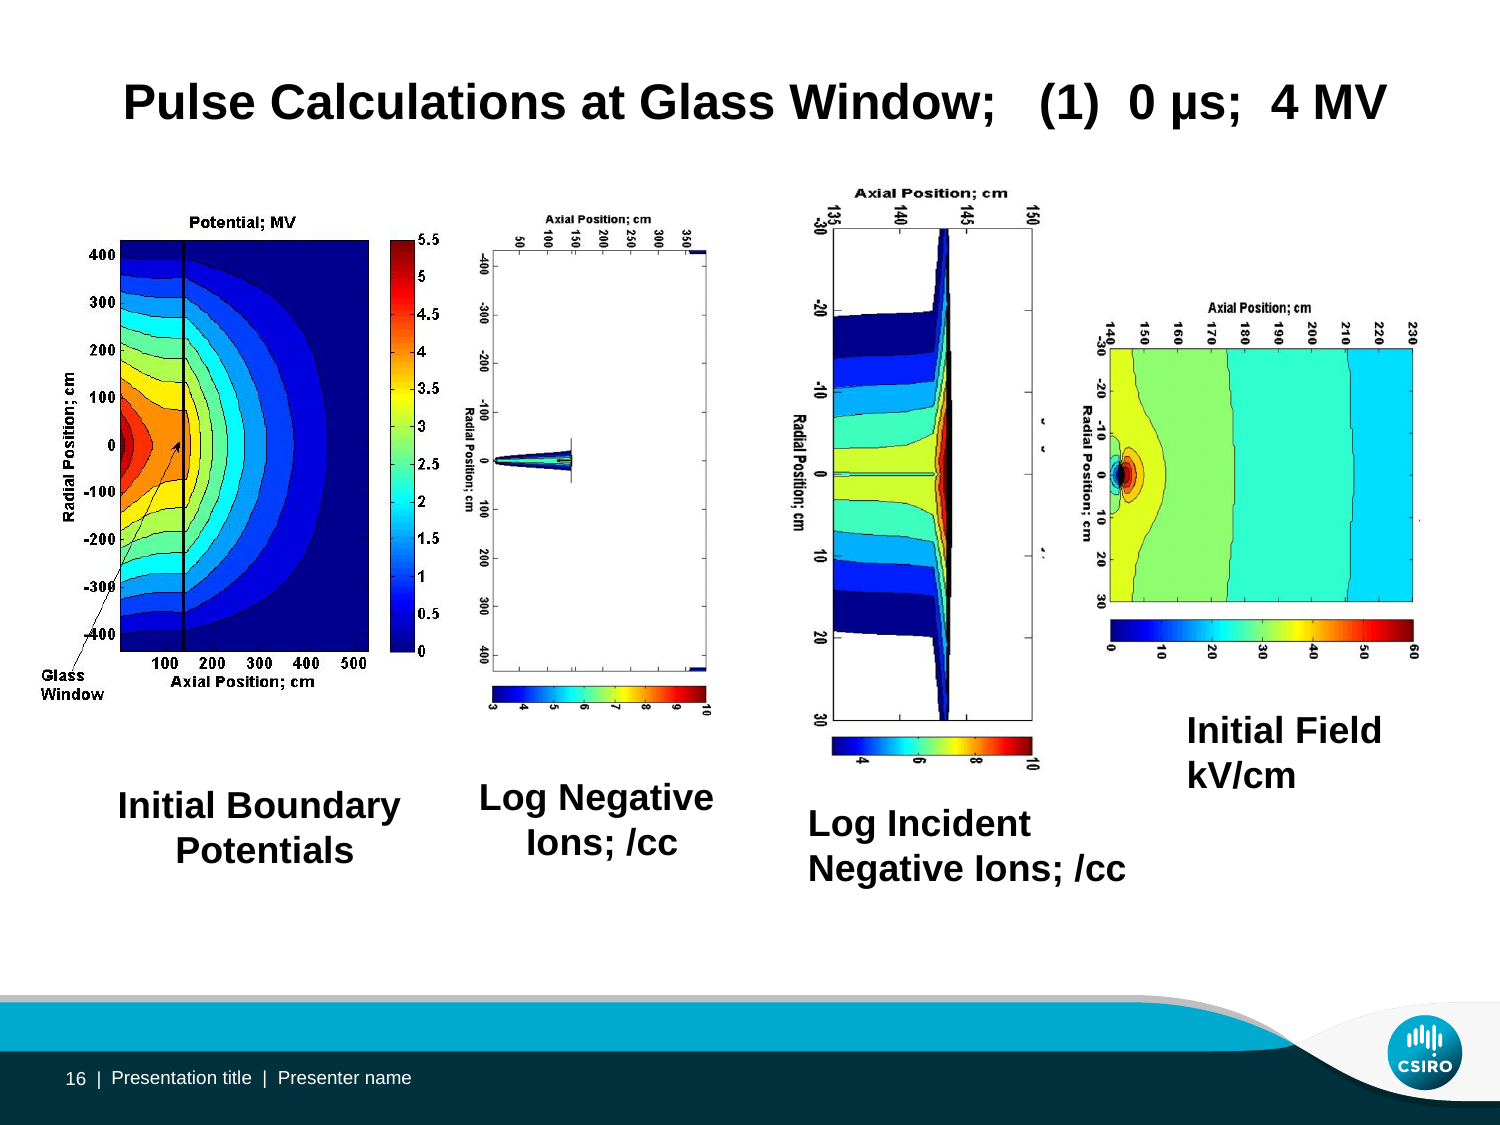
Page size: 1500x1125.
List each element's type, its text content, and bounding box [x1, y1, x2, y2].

text_box Log Negative Ions; /cc [464, 765, 730, 871]
text_box Log Incident Negative Ions; /cc [793, 791, 1142, 896]
text_box Initial Field kV/cm [1171, 698, 1399, 804]
slide_number 16 | [54, 1066, 102, 1088]
footer Presentation title | Presenter name [111, 1066, 1110, 1088]
picture [24, 162, 1450, 812]
text_box Pulse Calculations at Glass Window; (1) 0 µs; 4 MV [108, 62, 1405, 137]
text_box Initial Boundary Potentials [102, 773, 427, 879]
